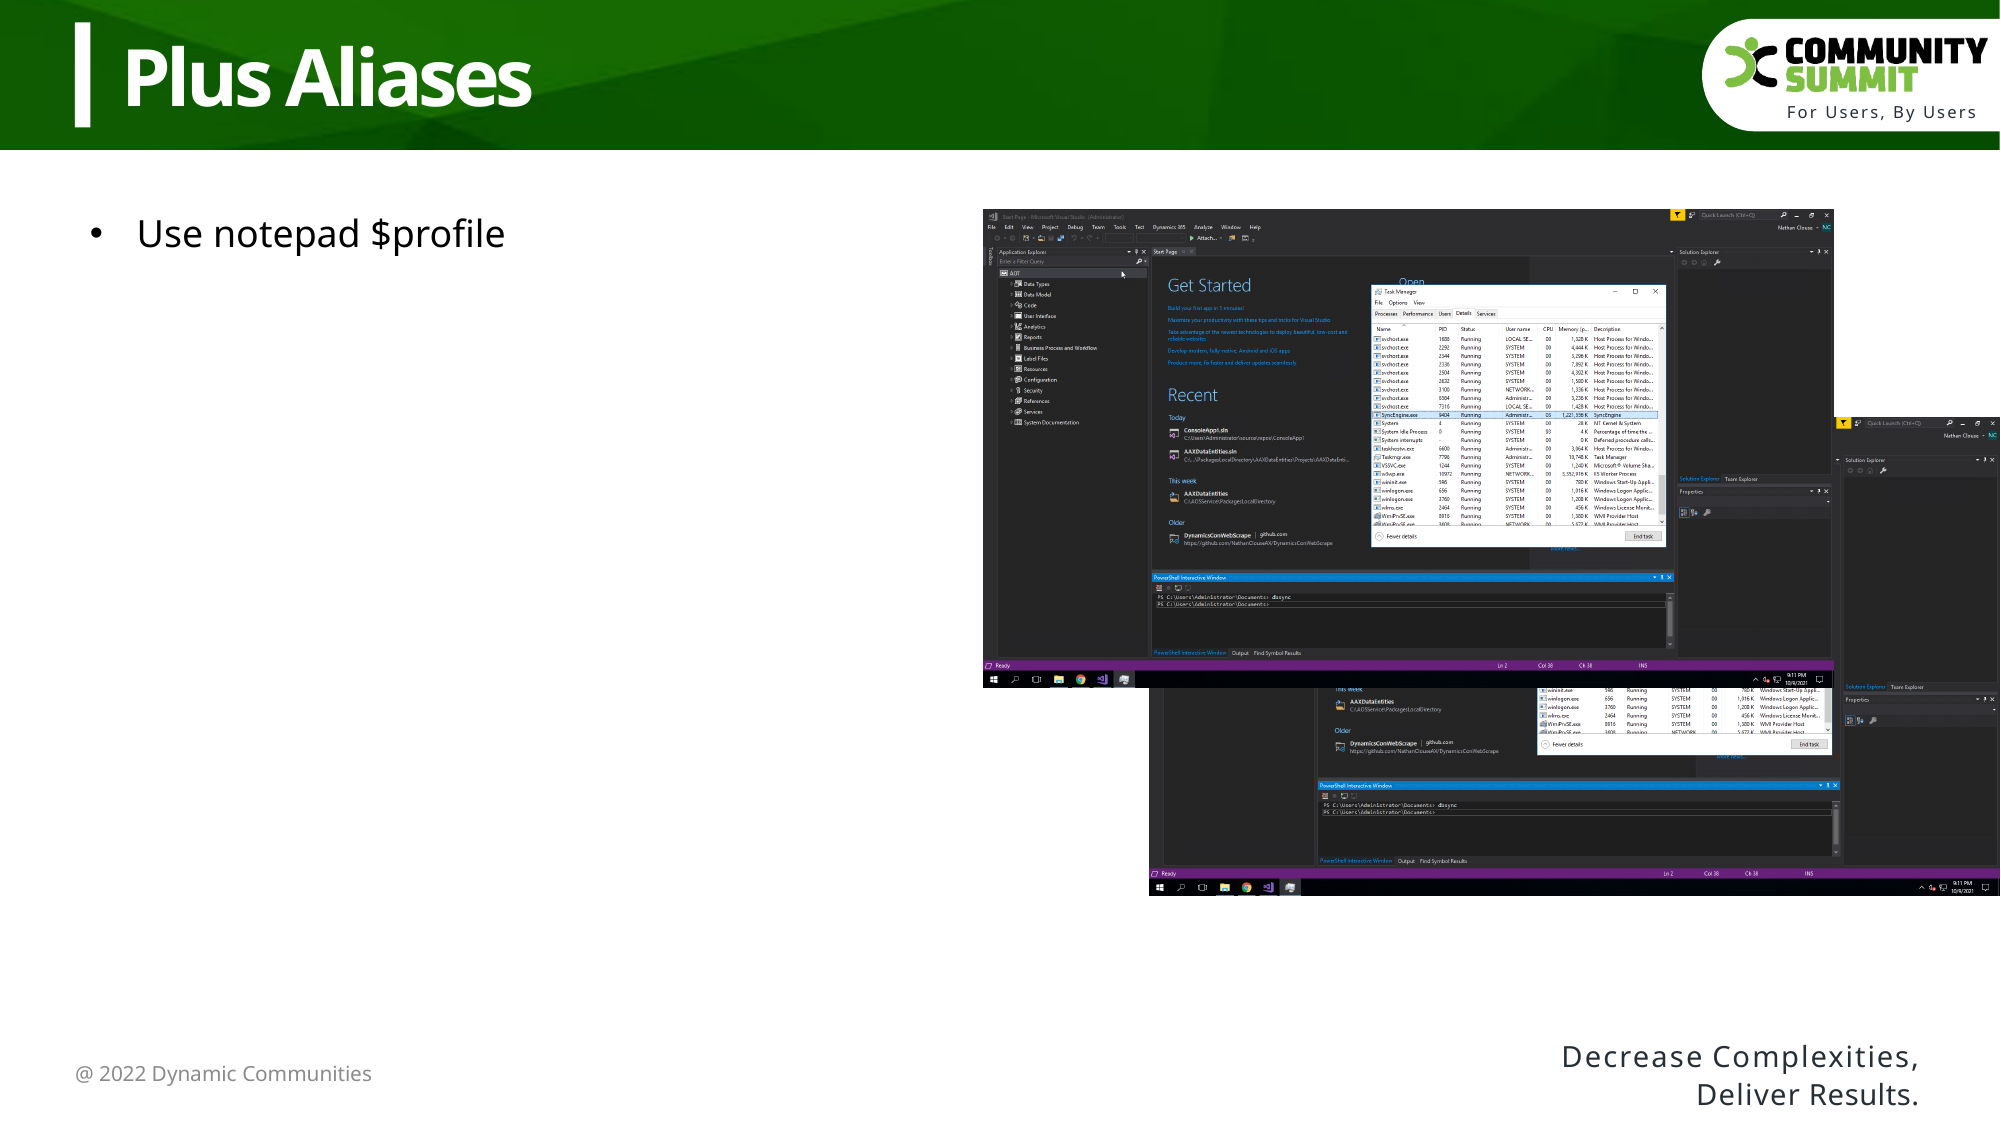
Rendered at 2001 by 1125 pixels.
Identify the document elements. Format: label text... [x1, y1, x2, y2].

picture [982, 208, 1834, 688]
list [1149, 417, 2000, 896]
picture [0, 0, 2000, 150]
picture [1725, 37, 1988, 92]
list Use notepad $profile [75, 179, 1925, 1023]
list Plus Aliases [121, 26, 1558, 124]
